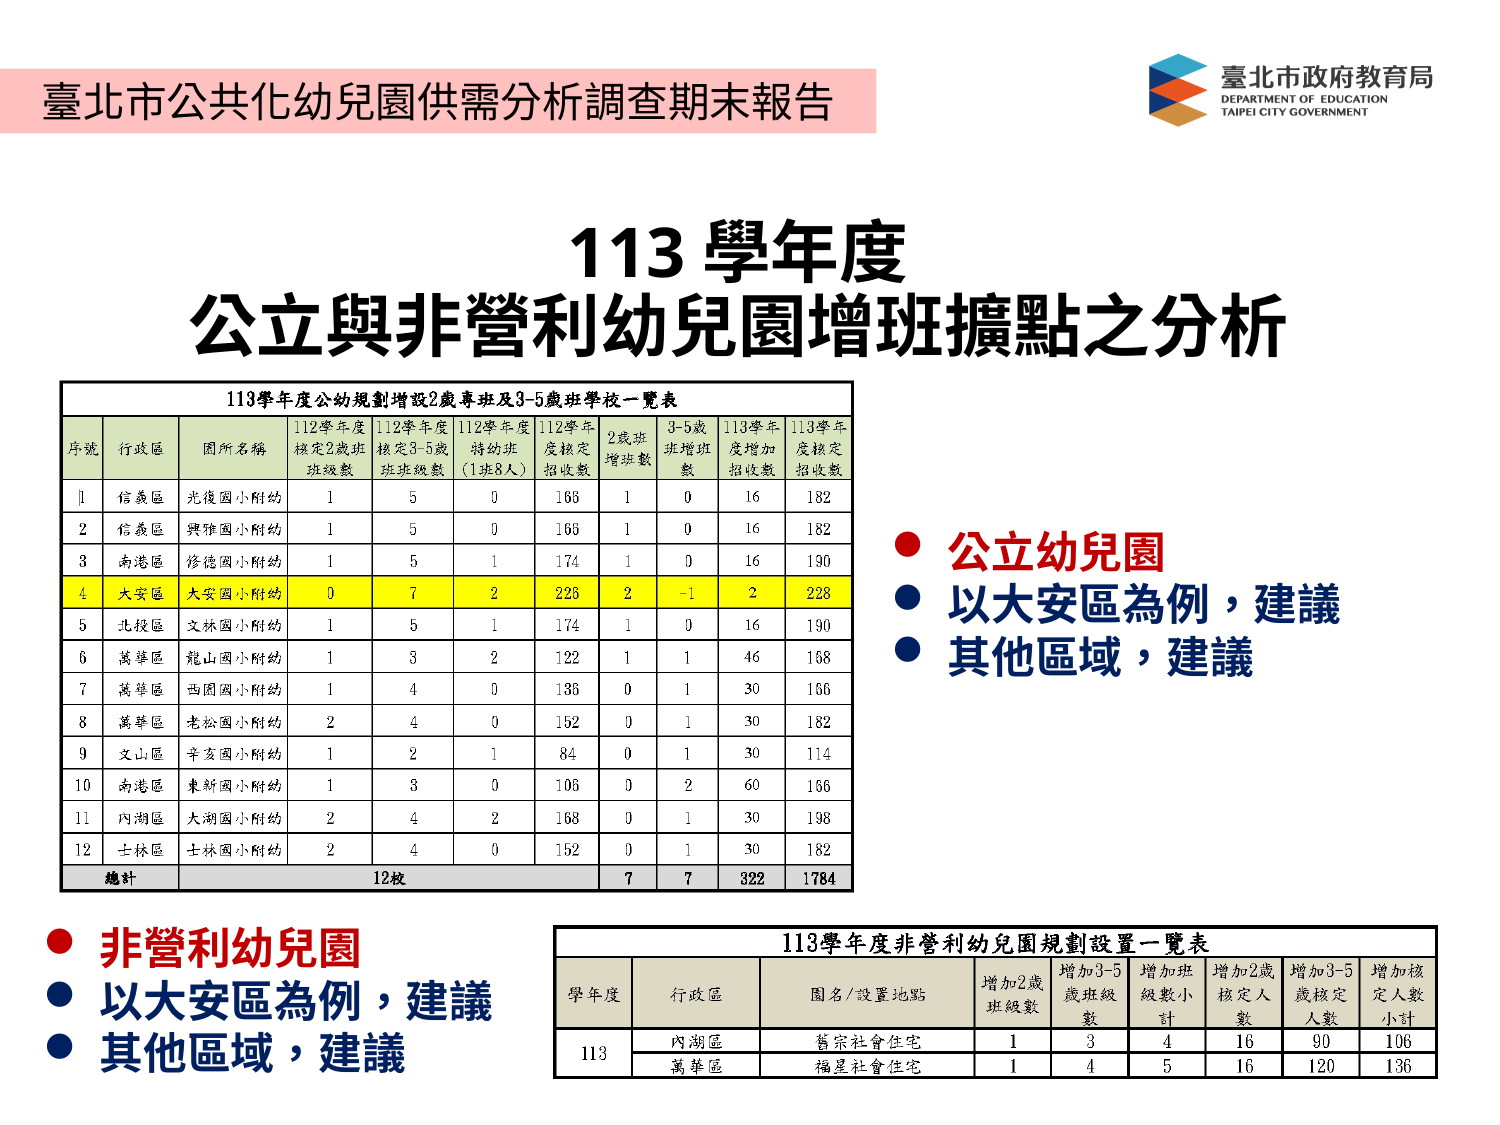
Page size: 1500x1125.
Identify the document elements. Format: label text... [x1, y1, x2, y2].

text_box 非營利幼兒園 以大安區為例，建議 其他區域，建議 [28, 913, 546, 1086]
picture [0, 0, 1500, 1125]
text_box 113學年度 公立與非營利幼兒園增班擴點之分析 [54, 210, 1422, 294]
text_box 臺北市公共化幼兒園供需分析調查期末報告 [0, 68, 877, 134]
text_box 公立幼兒園 以大安區為例，建議 其他區域，建議 [876, 516, 1394, 690]
